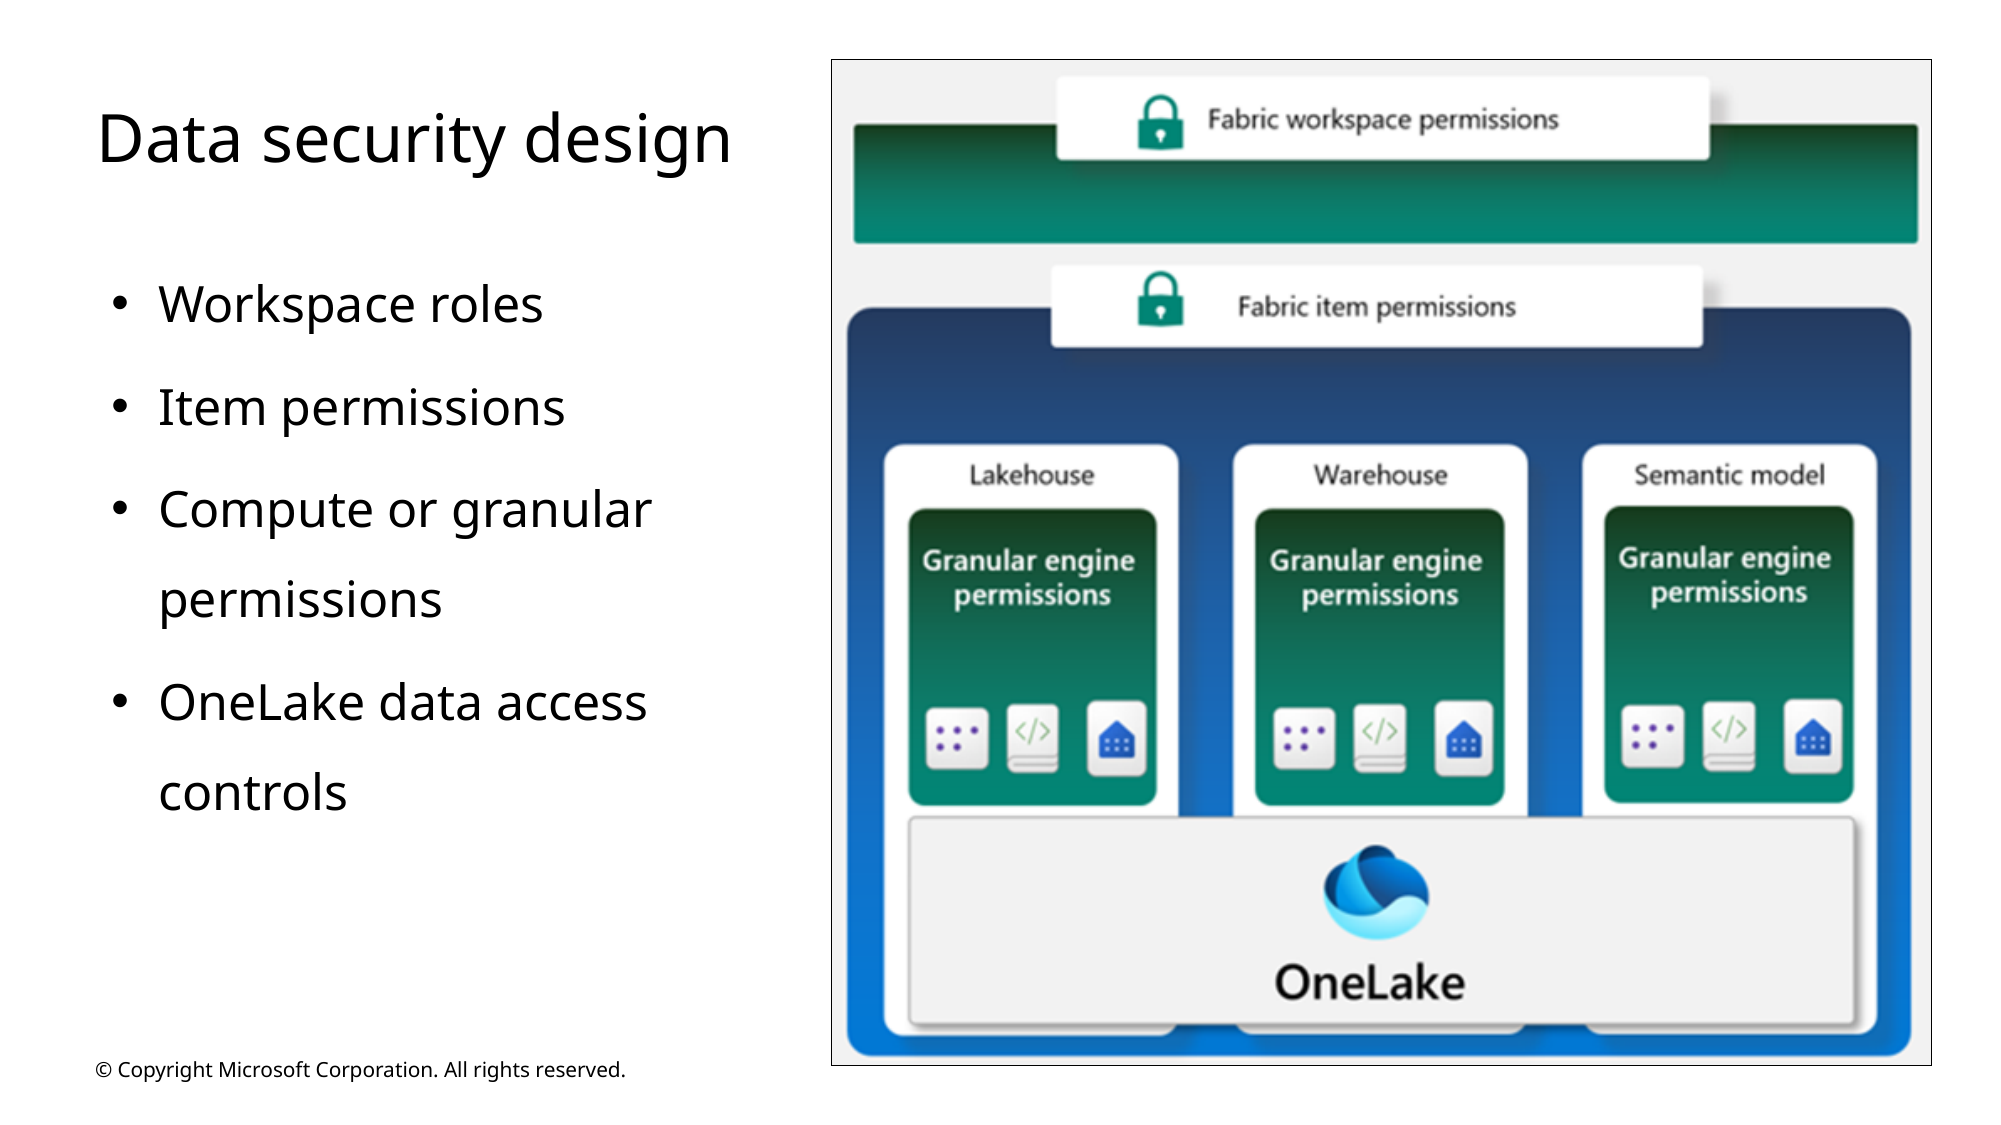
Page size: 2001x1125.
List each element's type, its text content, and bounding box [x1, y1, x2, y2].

picture [831, 59, 1932, 1066]
title Data security design [96, 96, 831, 177]
text_box Workspace roles Item permissions Compute or granular permissions OneLake data access controls [96, 235, 802, 875]
